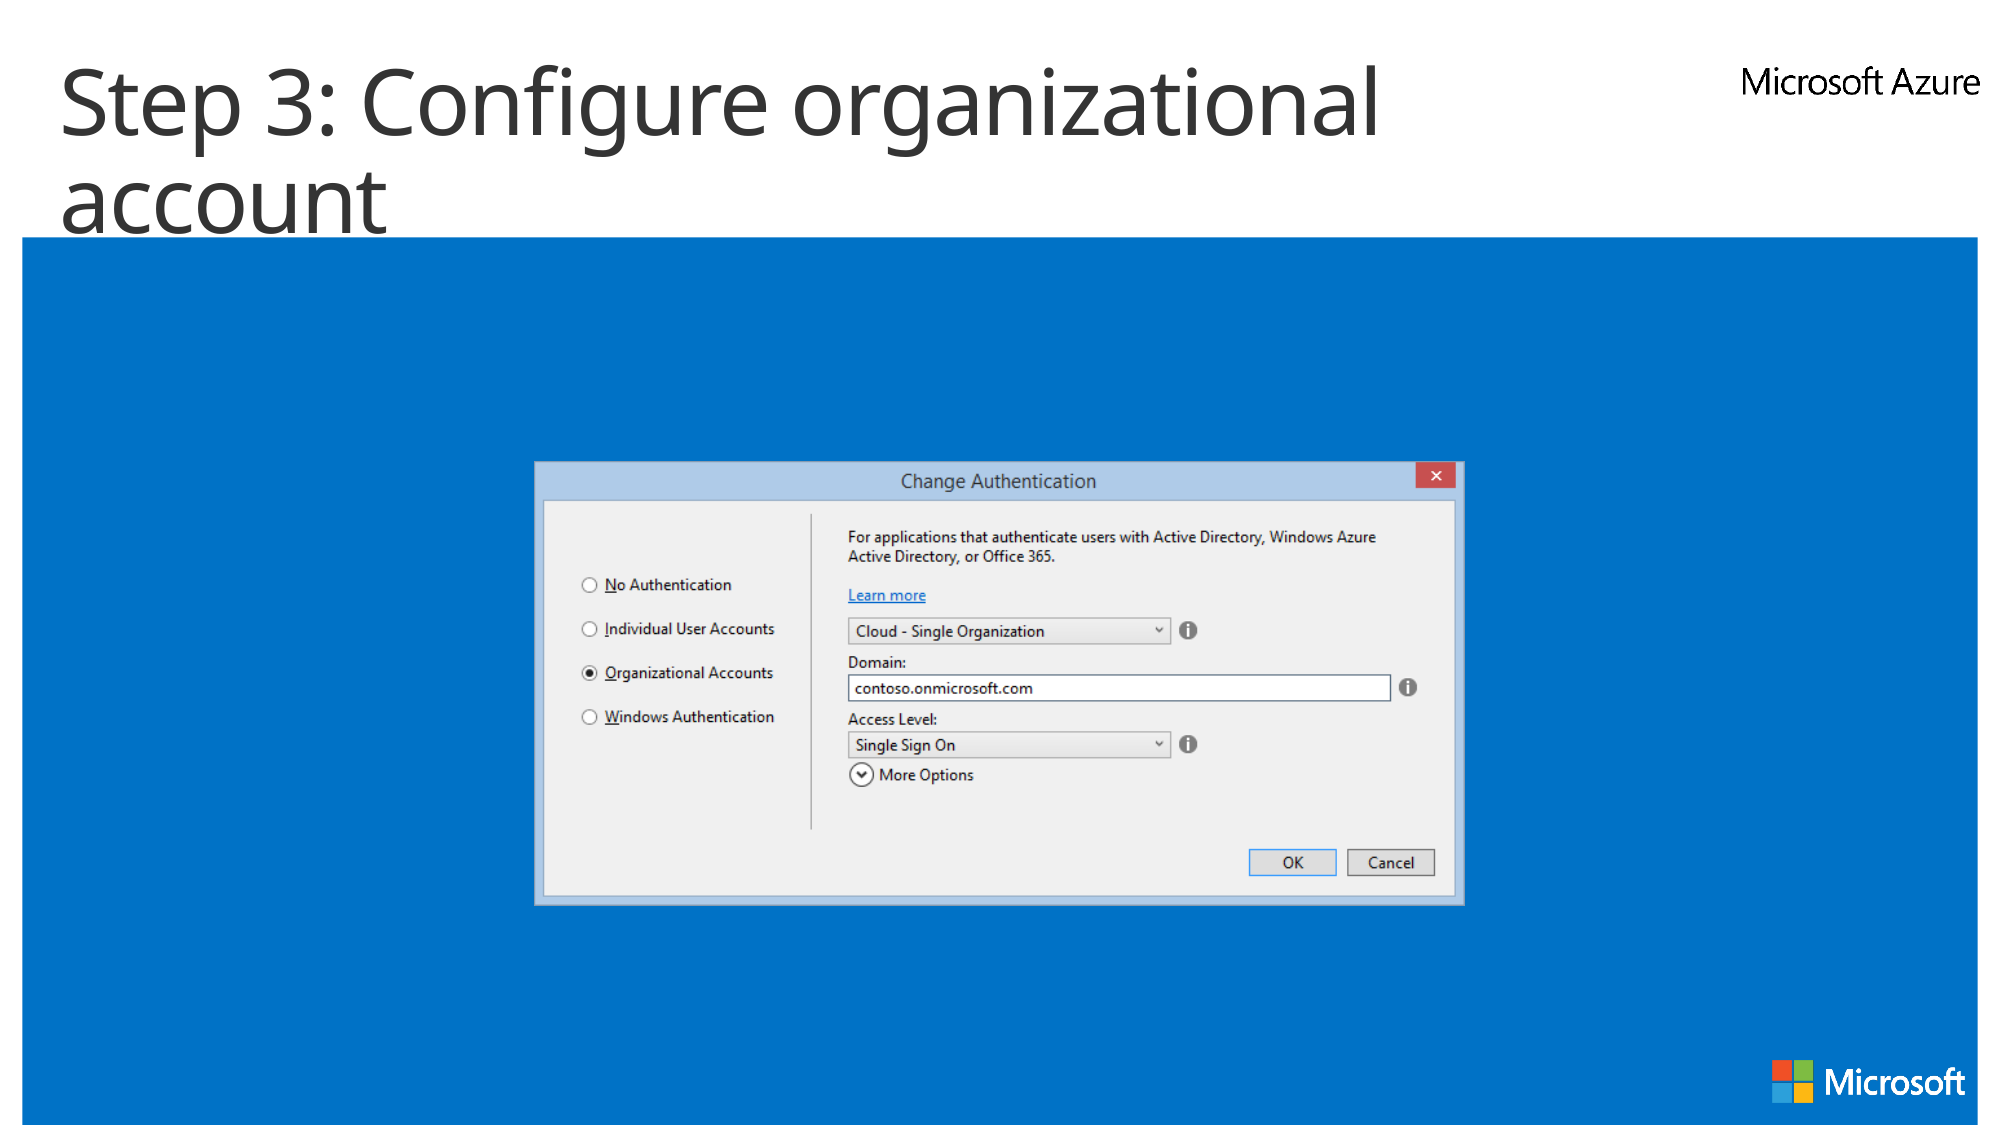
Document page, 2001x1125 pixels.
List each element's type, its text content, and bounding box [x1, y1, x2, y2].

title Step 3: Configure organizational account [45, 48, 1665, 200]
picture [1772, 1060, 1965, 1103]
picture [534, 461, 1466, 906]
picture [1724, 49, 1998, 113]
